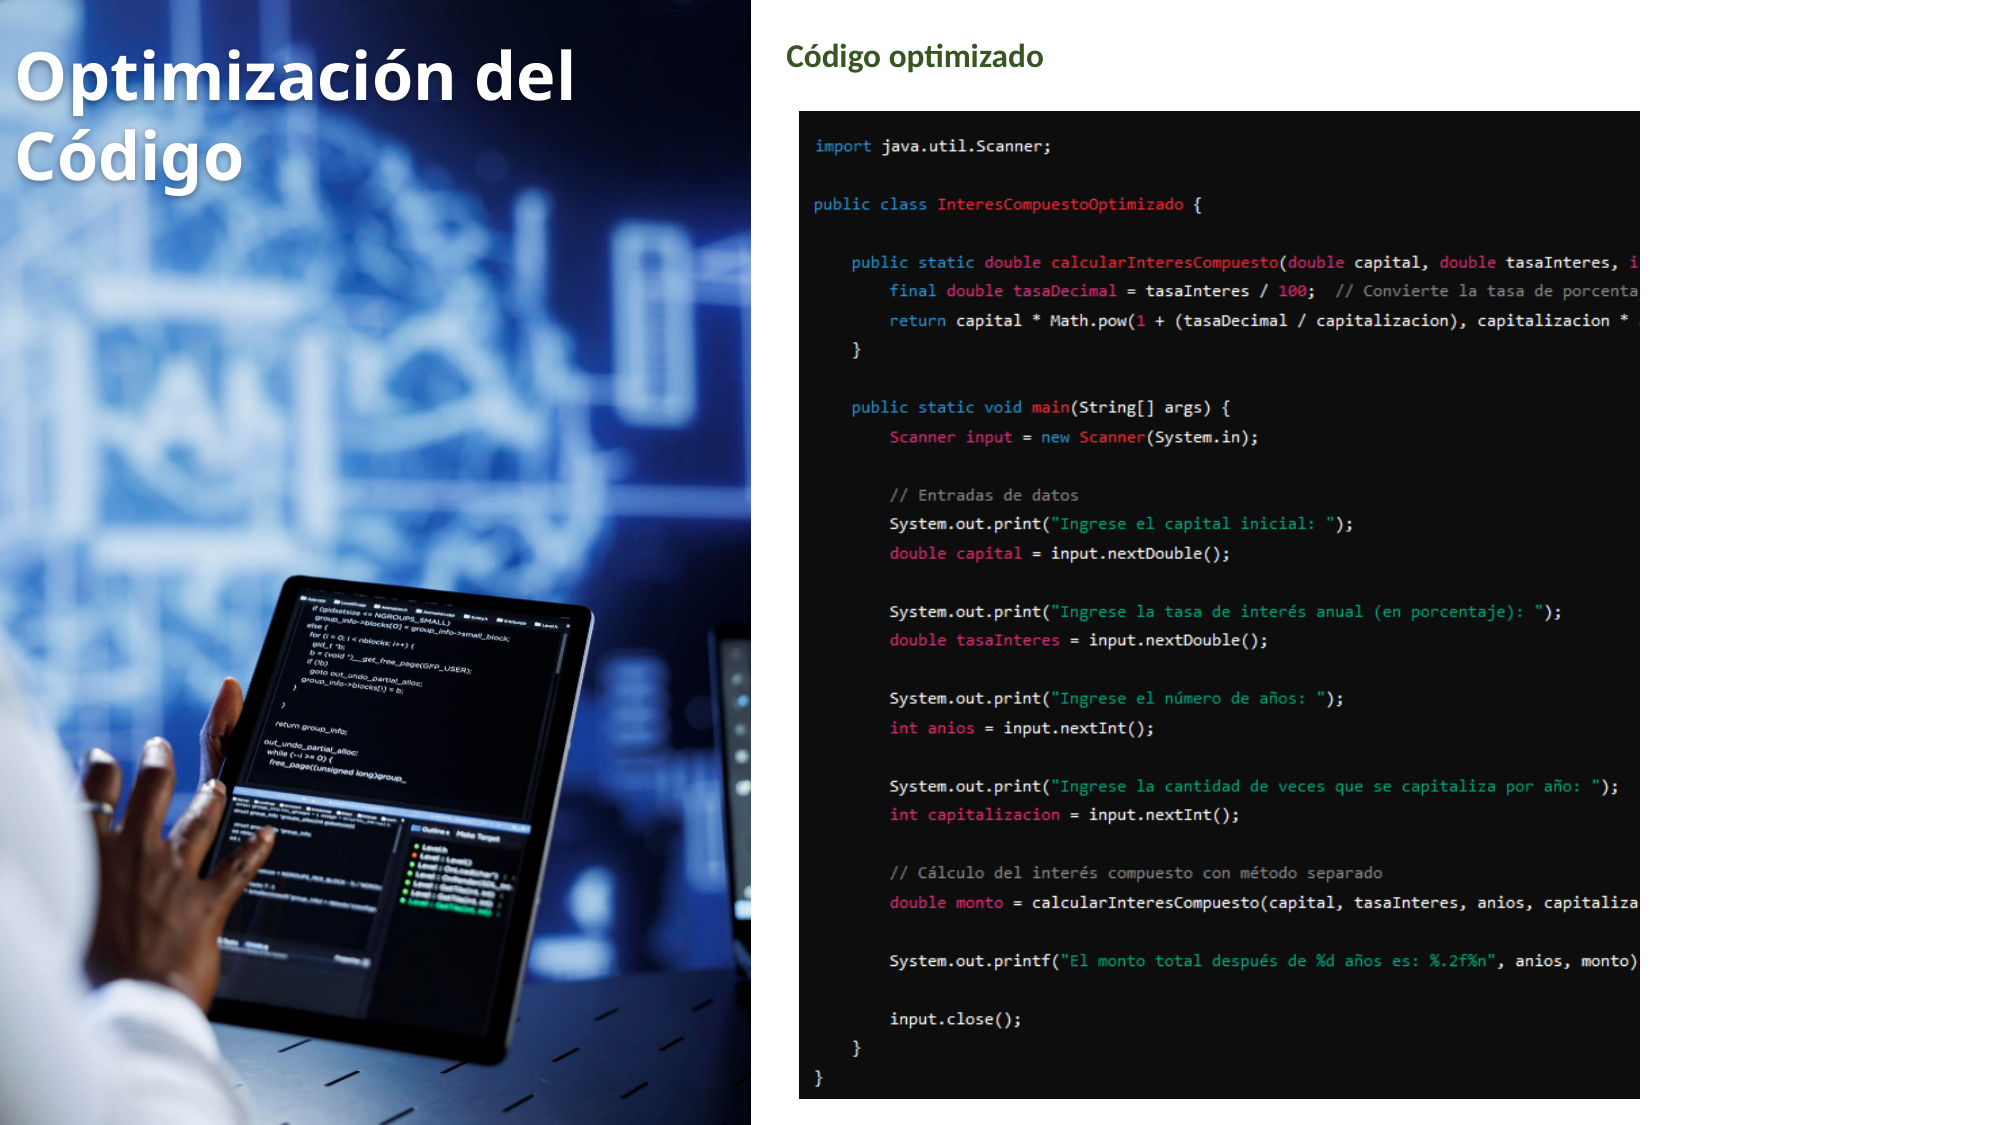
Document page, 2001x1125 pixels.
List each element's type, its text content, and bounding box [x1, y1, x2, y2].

picture [799, 111, 1640, 1099]
picture [0, 0, 751, 1125]
text_box Código optimizado [771, 26, 1301, 81]
